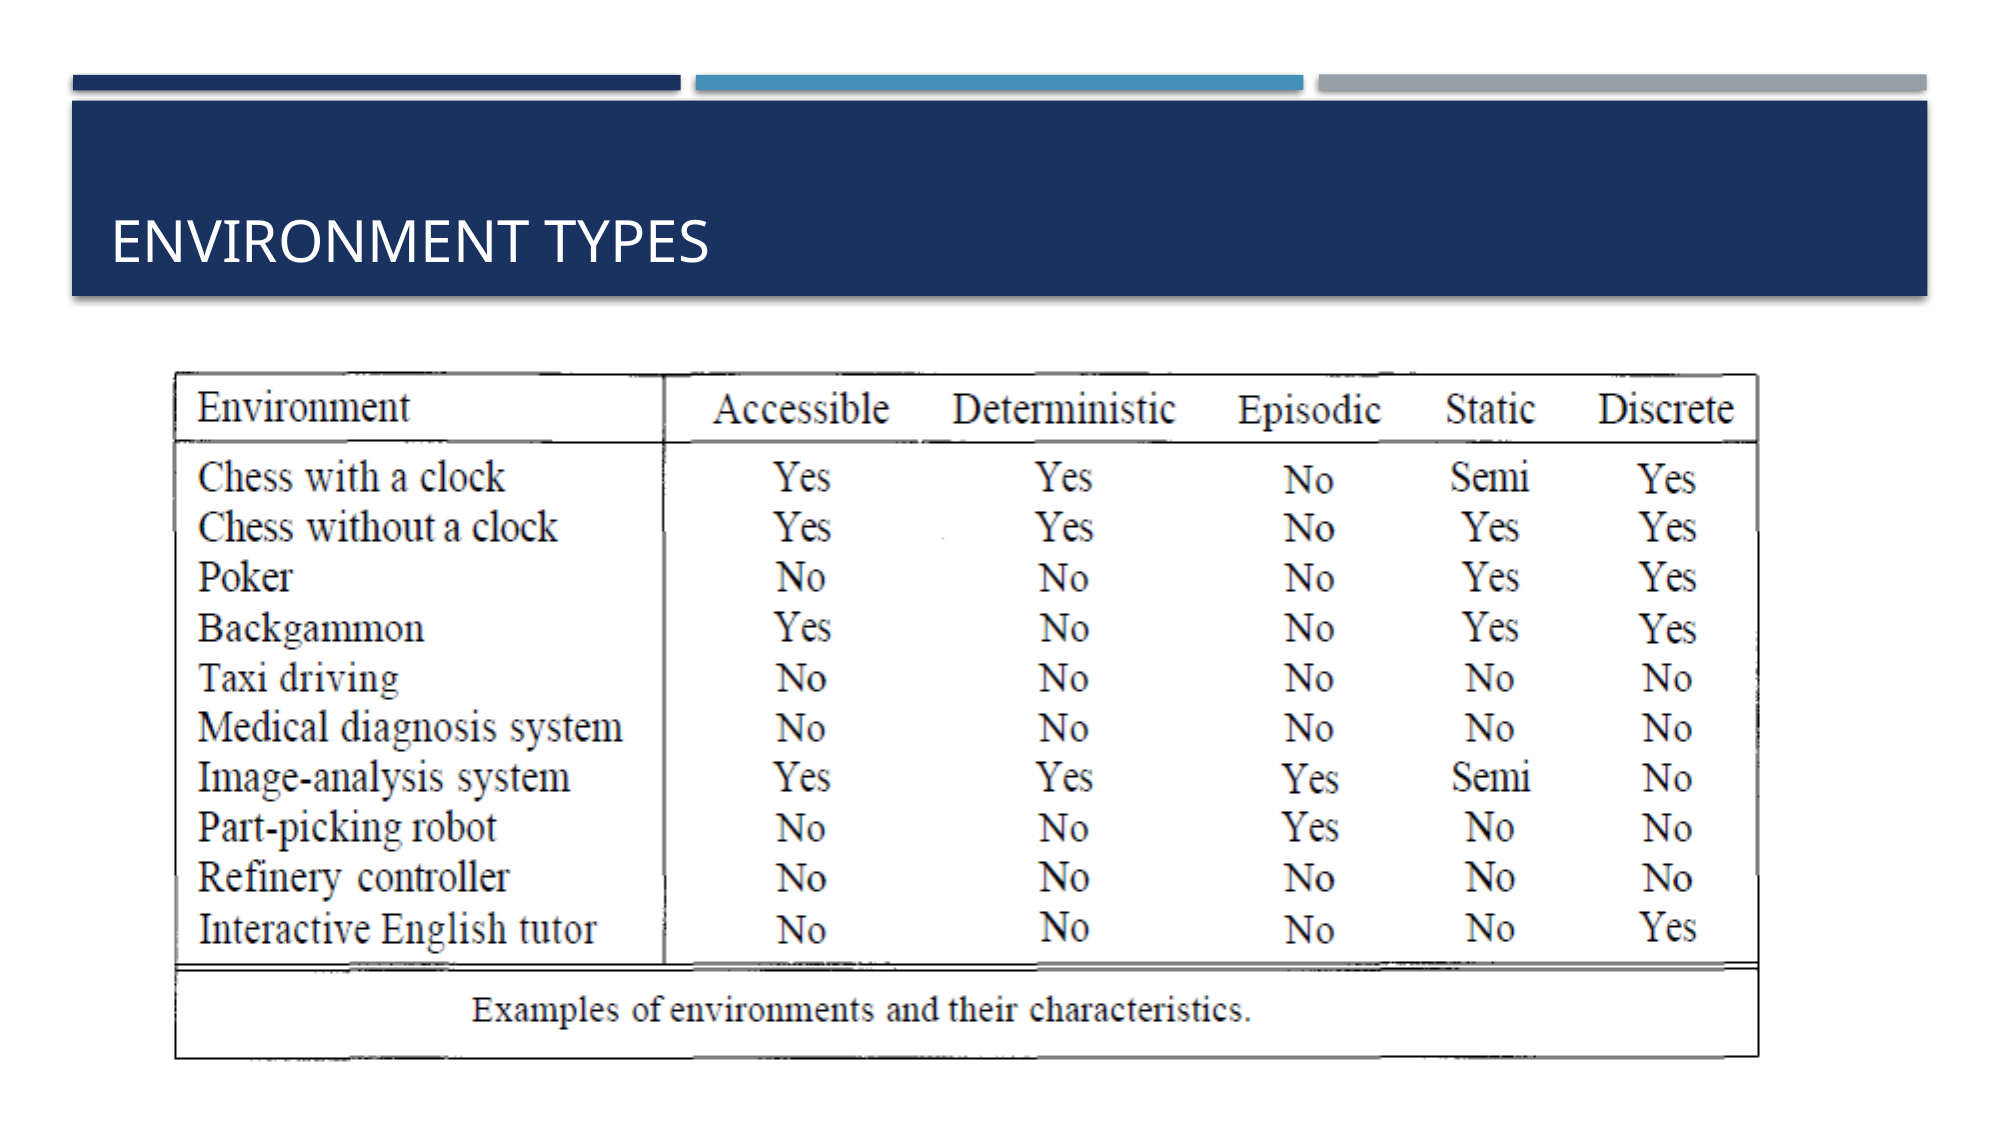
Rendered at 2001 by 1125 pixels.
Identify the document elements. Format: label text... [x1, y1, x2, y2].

title Environment types [95, 115, 1905, 282]
picture [145, 358, 1768, 1079]
